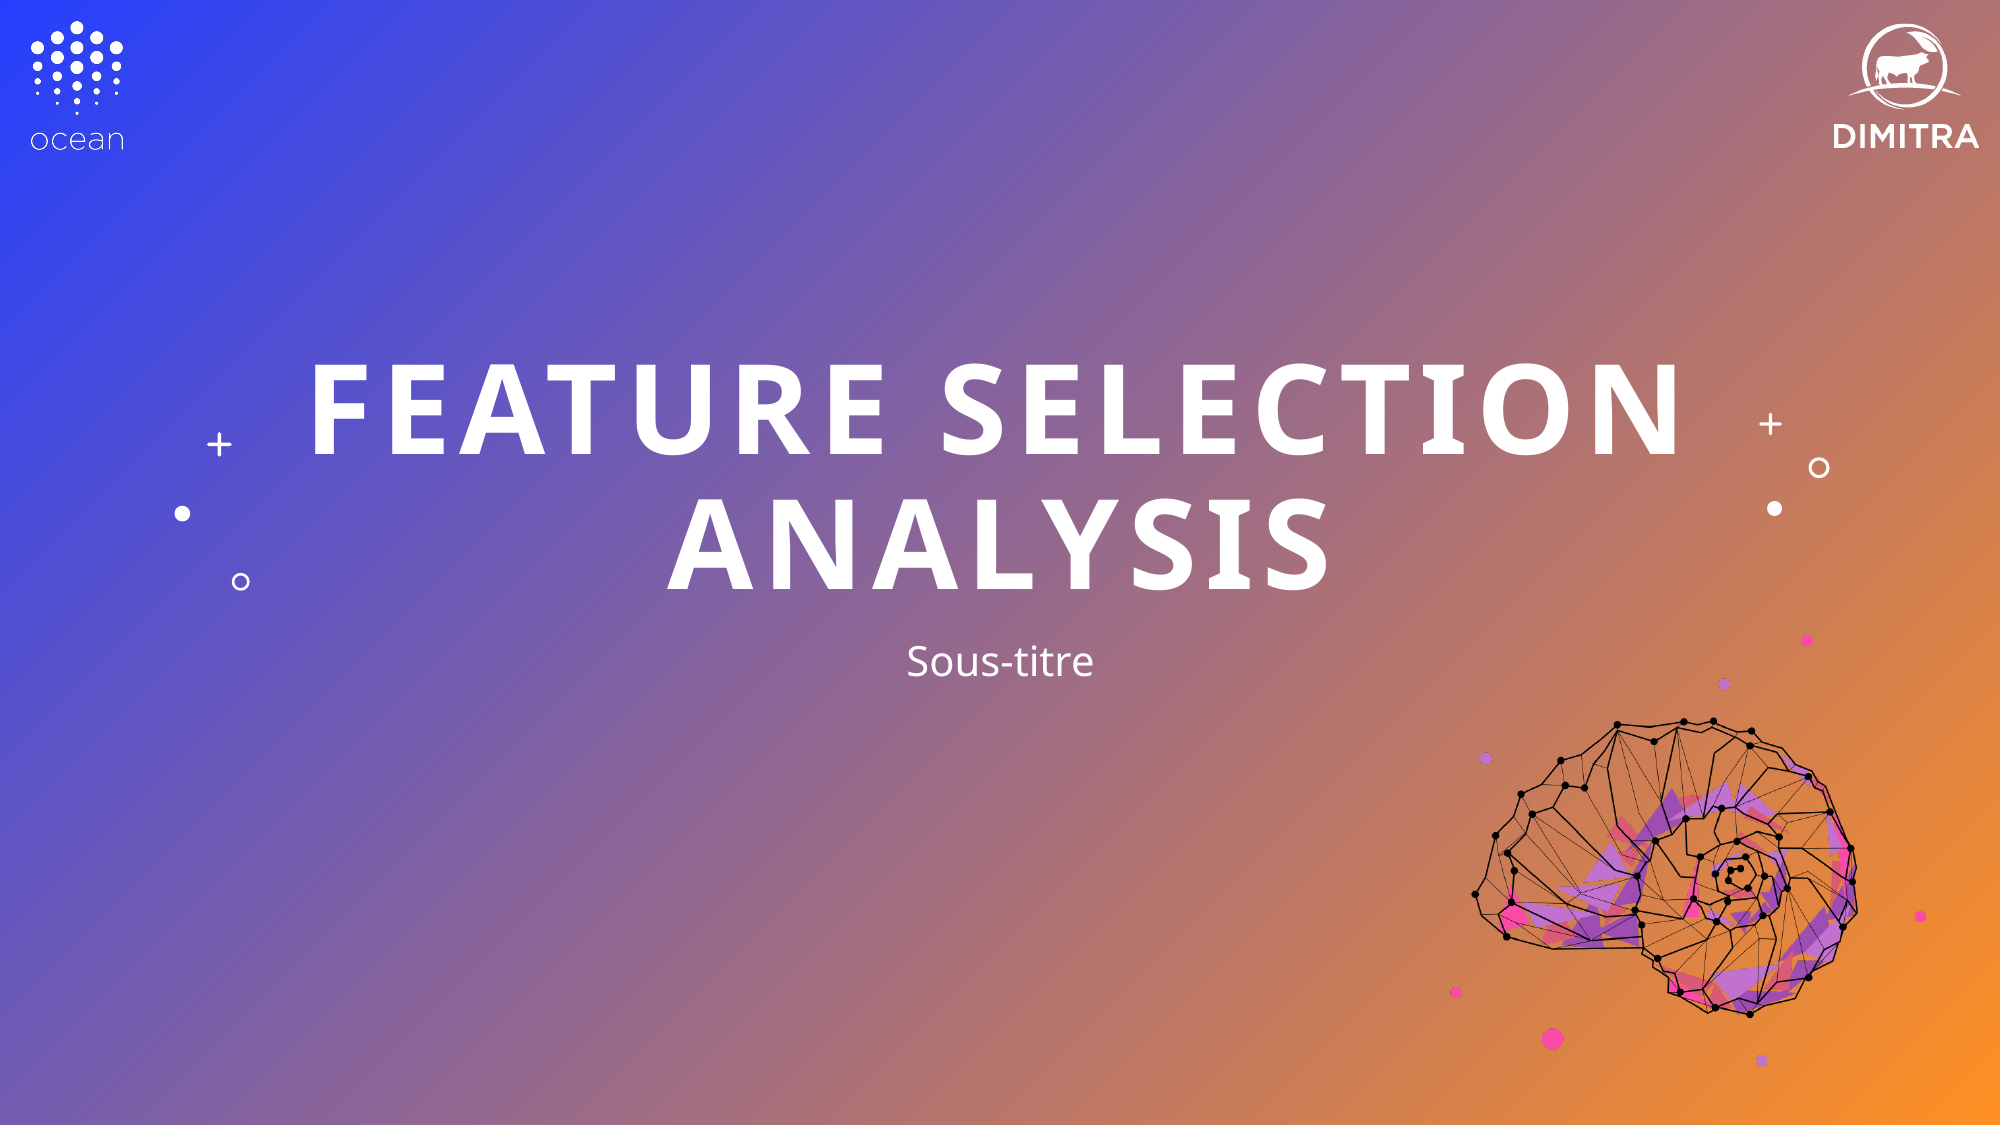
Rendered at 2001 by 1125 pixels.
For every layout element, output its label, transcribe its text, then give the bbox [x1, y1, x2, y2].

title FEATURE SELECTION ANALYSIS [249, 239, 1750, 624]
picture [16, 21, 141, 150]
subtitle Sous-titre [250, 633, 1351, 851]
picture [1351, 514, 2000, 1125]
picture [1831, 10, 1982, 161]
